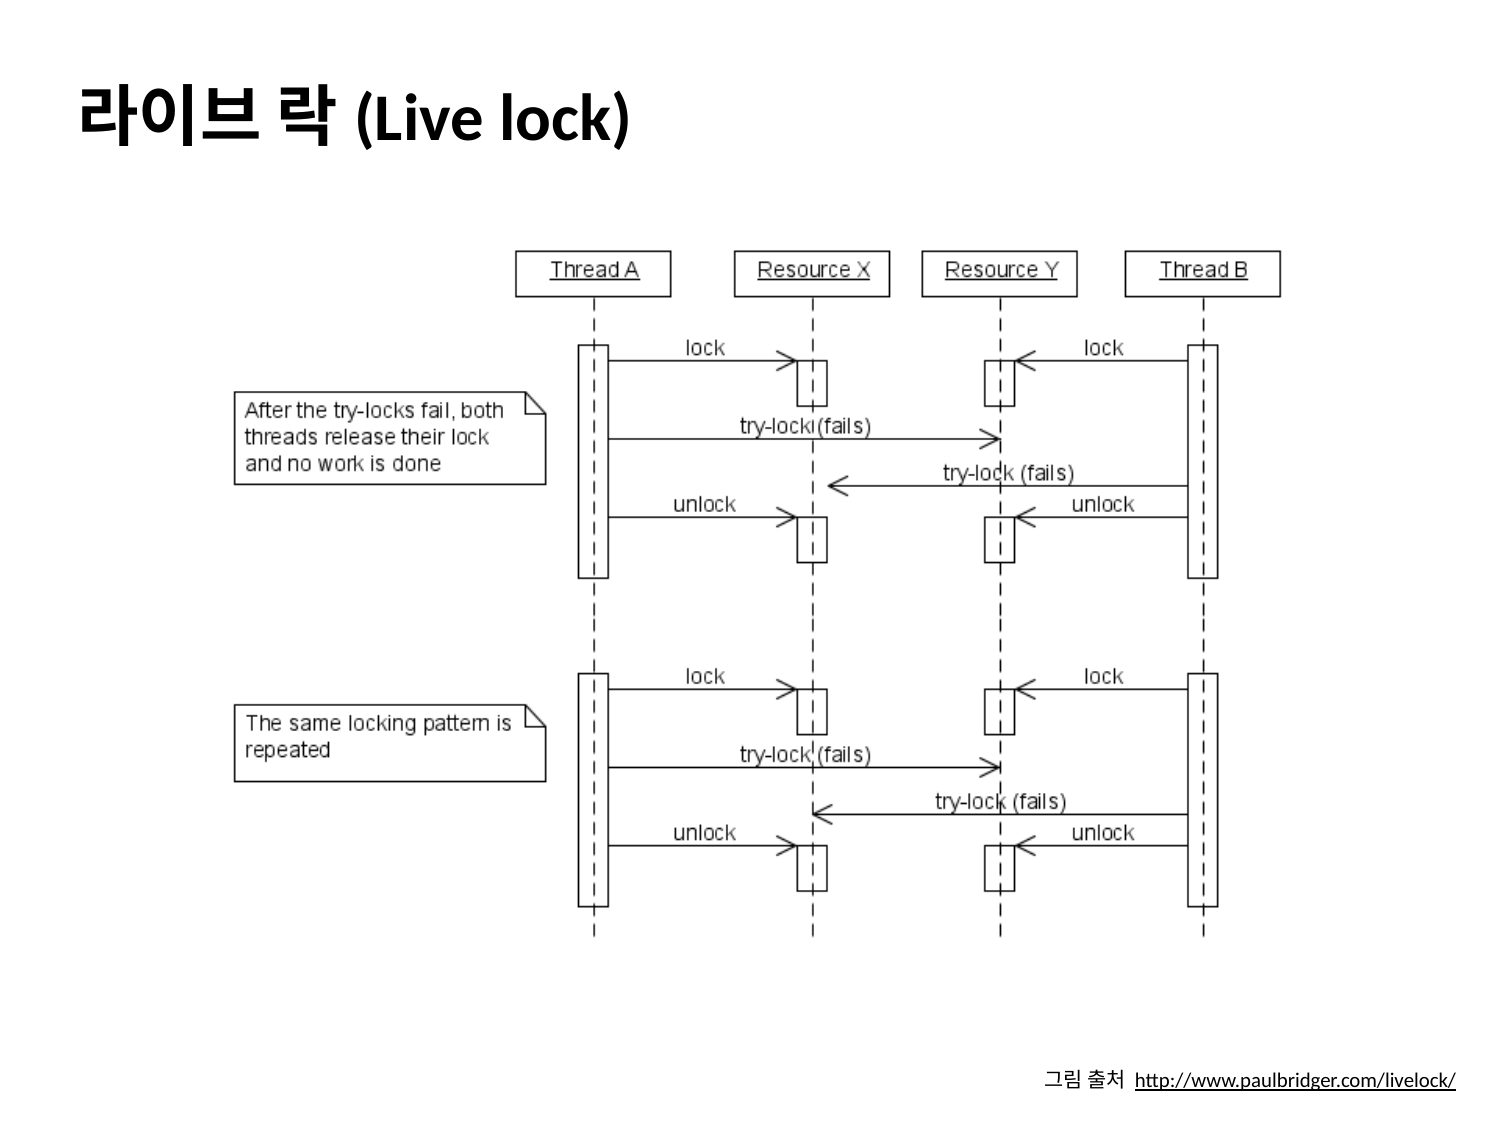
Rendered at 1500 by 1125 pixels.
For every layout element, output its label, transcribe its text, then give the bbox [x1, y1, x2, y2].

text_box 그림 출처 http://www.paulbridger.com/livelock/ [1029, 1059, 1488, 1100]
picture [216, 232, 1301, 951]
text_box 라이브 락(Live lock) [62, 66, 1400, 163]
